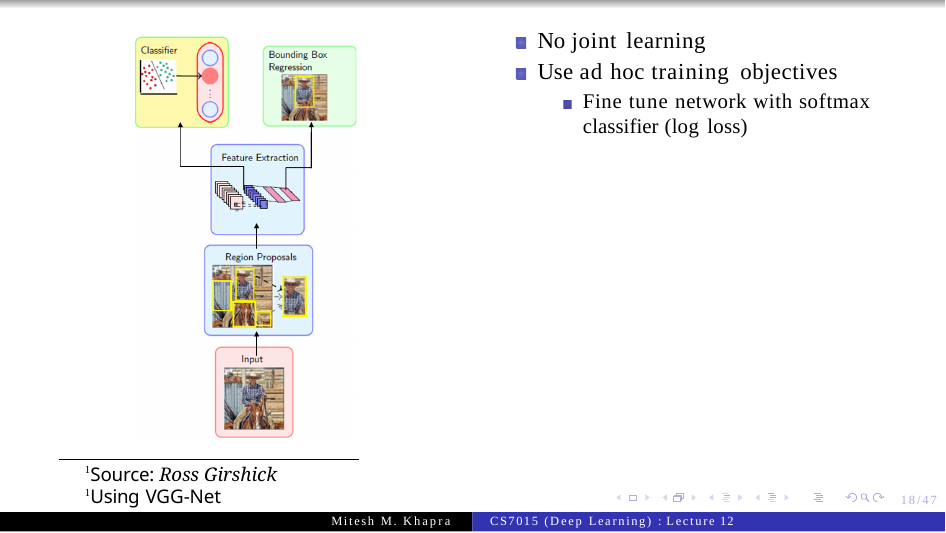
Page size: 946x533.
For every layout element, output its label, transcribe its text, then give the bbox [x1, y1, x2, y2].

text_box [0, 0, 945, 8]
text_box [134, 36, 357, 438]
text_box 1Source: Ross Girshick 1Using VGG-Net [82, 461, 281, 508]
text_box [563, 100, 572, 109]
text_box 18/47 [898, 493, 941, 508]
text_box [0, 511, 946, 532]
text_box [515, 37, 527, 49]
text_box Fine tune network with softmax classifier (log loss) [580, 85, 908, 138]
text_box [515, 68, 527, 80]
title No joint learning Use ad hoc training objectives [535, 19, 842, 115]
